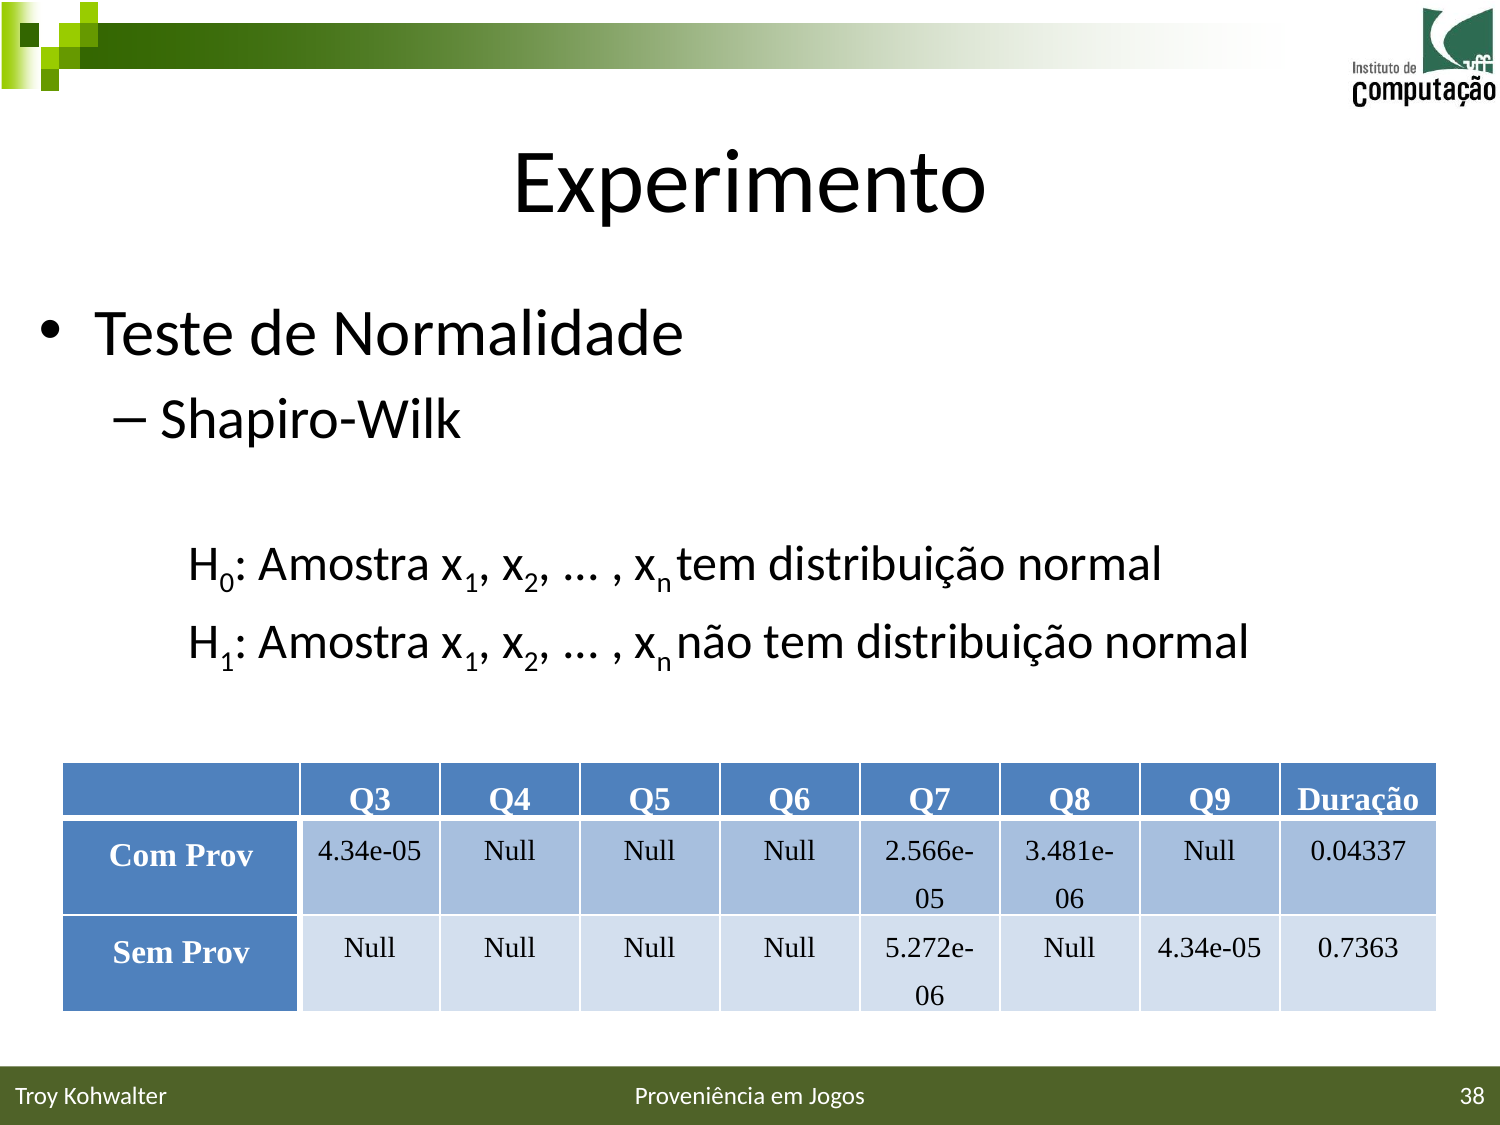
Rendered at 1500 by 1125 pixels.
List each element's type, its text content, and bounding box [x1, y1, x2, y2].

table_cell Sem Prov [63, 916, 297, 1011]
table_cell Com Prov [63, 821, 297, 914]
table_cell Null [581, 821, 719, 914]
table_header [63, 763, 299, 815]
table_cell Null [1141, 821, 1279, 914]
table_cell Null [721, 821, 859, 914]
table_header Q7 [861, 763, 999, 815]
table_cell Null [581, 916, 719, 1011]
table_header Q5 [581, 763, 719, 815]
footer Proveniência em Jogos [512, 1065, 988, 1125]
table_cell Null [441, 821, 579, 914]
table_header Q4 [441, 763, 579, 815]
table_cell Null [721, 916, 859, 1011]
table_cell Null [1001, 916, 1139, 1011]
table_header Duração [1281, 763, 1436, 815]
table_header Q9 [1141, 763, 1279, 815]
table_cell 0.7363 [1281, 916, 1436, 1011]
table_cell 5.272e-06 [861, 916, 999, 1011]
table_cell 0.04337 [1281, 821, 1436, 914]
table_cell 4.34e-05 [1141, 916, 1279, 1011]
table_header Q6 [721, 763, 859, 815]
table_cell 4.34e-05 [303, 821, 439, 914]
table_cell Null [441, 916, 579, 1011]
list Teste de Normalidade Shapiro-Wilk H0: Amostra x1, x2, ... , xn tem distribuição normal H1: Amostra x1, x2, ... , xn não tem distribuição normal [23, 281, 1477, 1055]
title Experimento [75, 147, 1425, 270]
table_cell Null [303, 916, 439, 1011]
slide_number 38 [1149, 1065, 1500, 1125]
table_cell 3.481e-06 [1001, 821, 1139, 914]
table_cell 2.566e-05 [861, 821, 999, 914]
slide_number Troy Kohwalter [0, 1065, 350, 1125]
title Experimento [75, 82, 1425, 146]
text_box [0, 0, 1500, 75]
table_header Q3 [301, 763, 439, 815]
table_header Q8 [1001, 763, 1139, 815]
